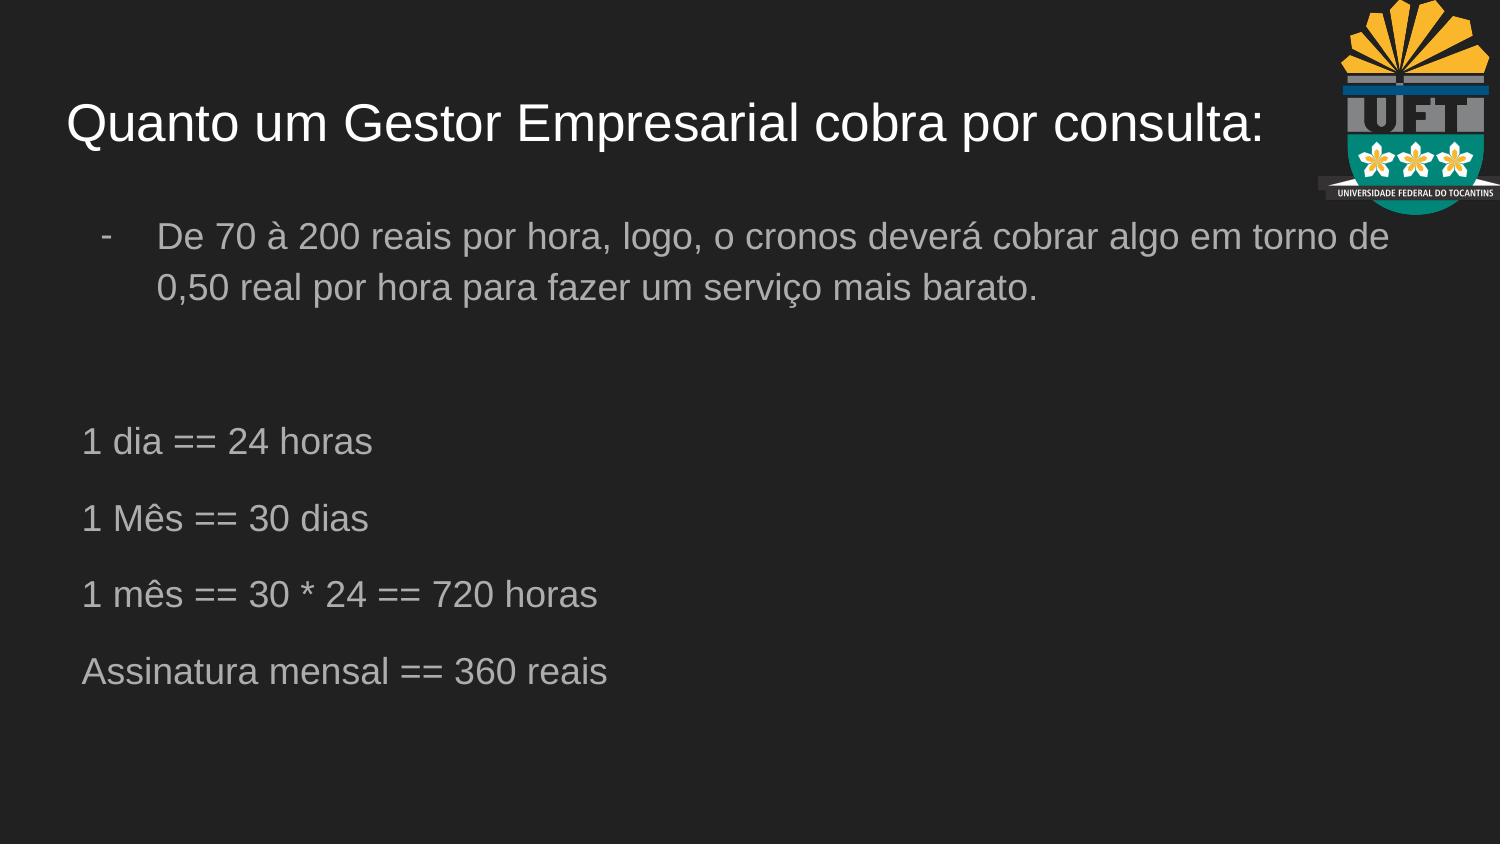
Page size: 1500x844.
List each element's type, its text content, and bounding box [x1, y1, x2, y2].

list De 70 à 200 reais por hora, logo, o cronos deverá cobrar algo em torno de 0,50 real por hora para fazer um serviço mais barato. 1 dia == 24 horas 1 Mês == 30 dias 1 mês == 30 * 24 == 720 horas Assinatura mensal == 360 reais [66, 189, 1465, 751]
picture [1317, 0, 1500, 215]
title Quanto um Gestor Empresarial cobra por consulta: [51, 72, 1312, 167]
